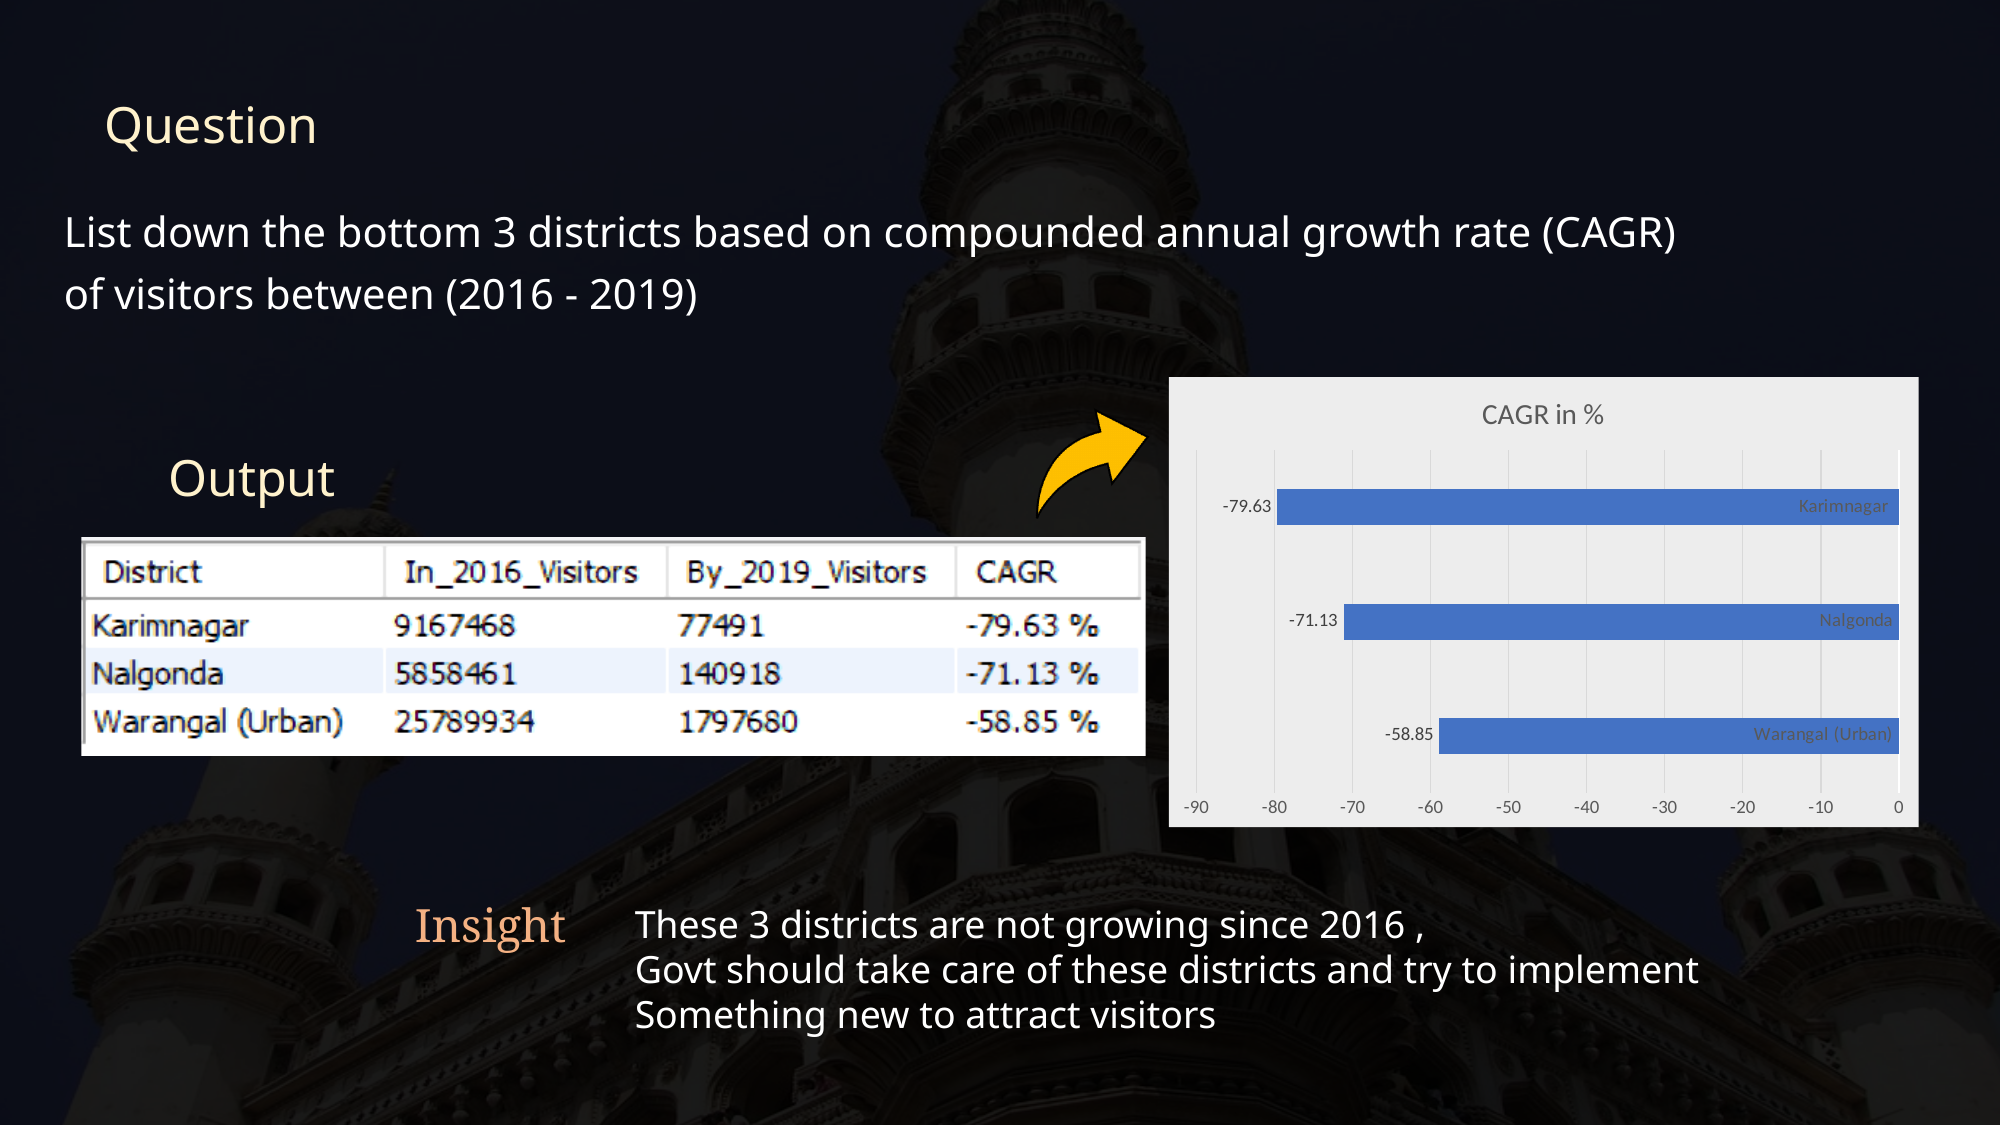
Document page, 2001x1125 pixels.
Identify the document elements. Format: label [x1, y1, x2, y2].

picture [0, 0, 2000, 1125]
chart [1168, 377, 1919, 828]
